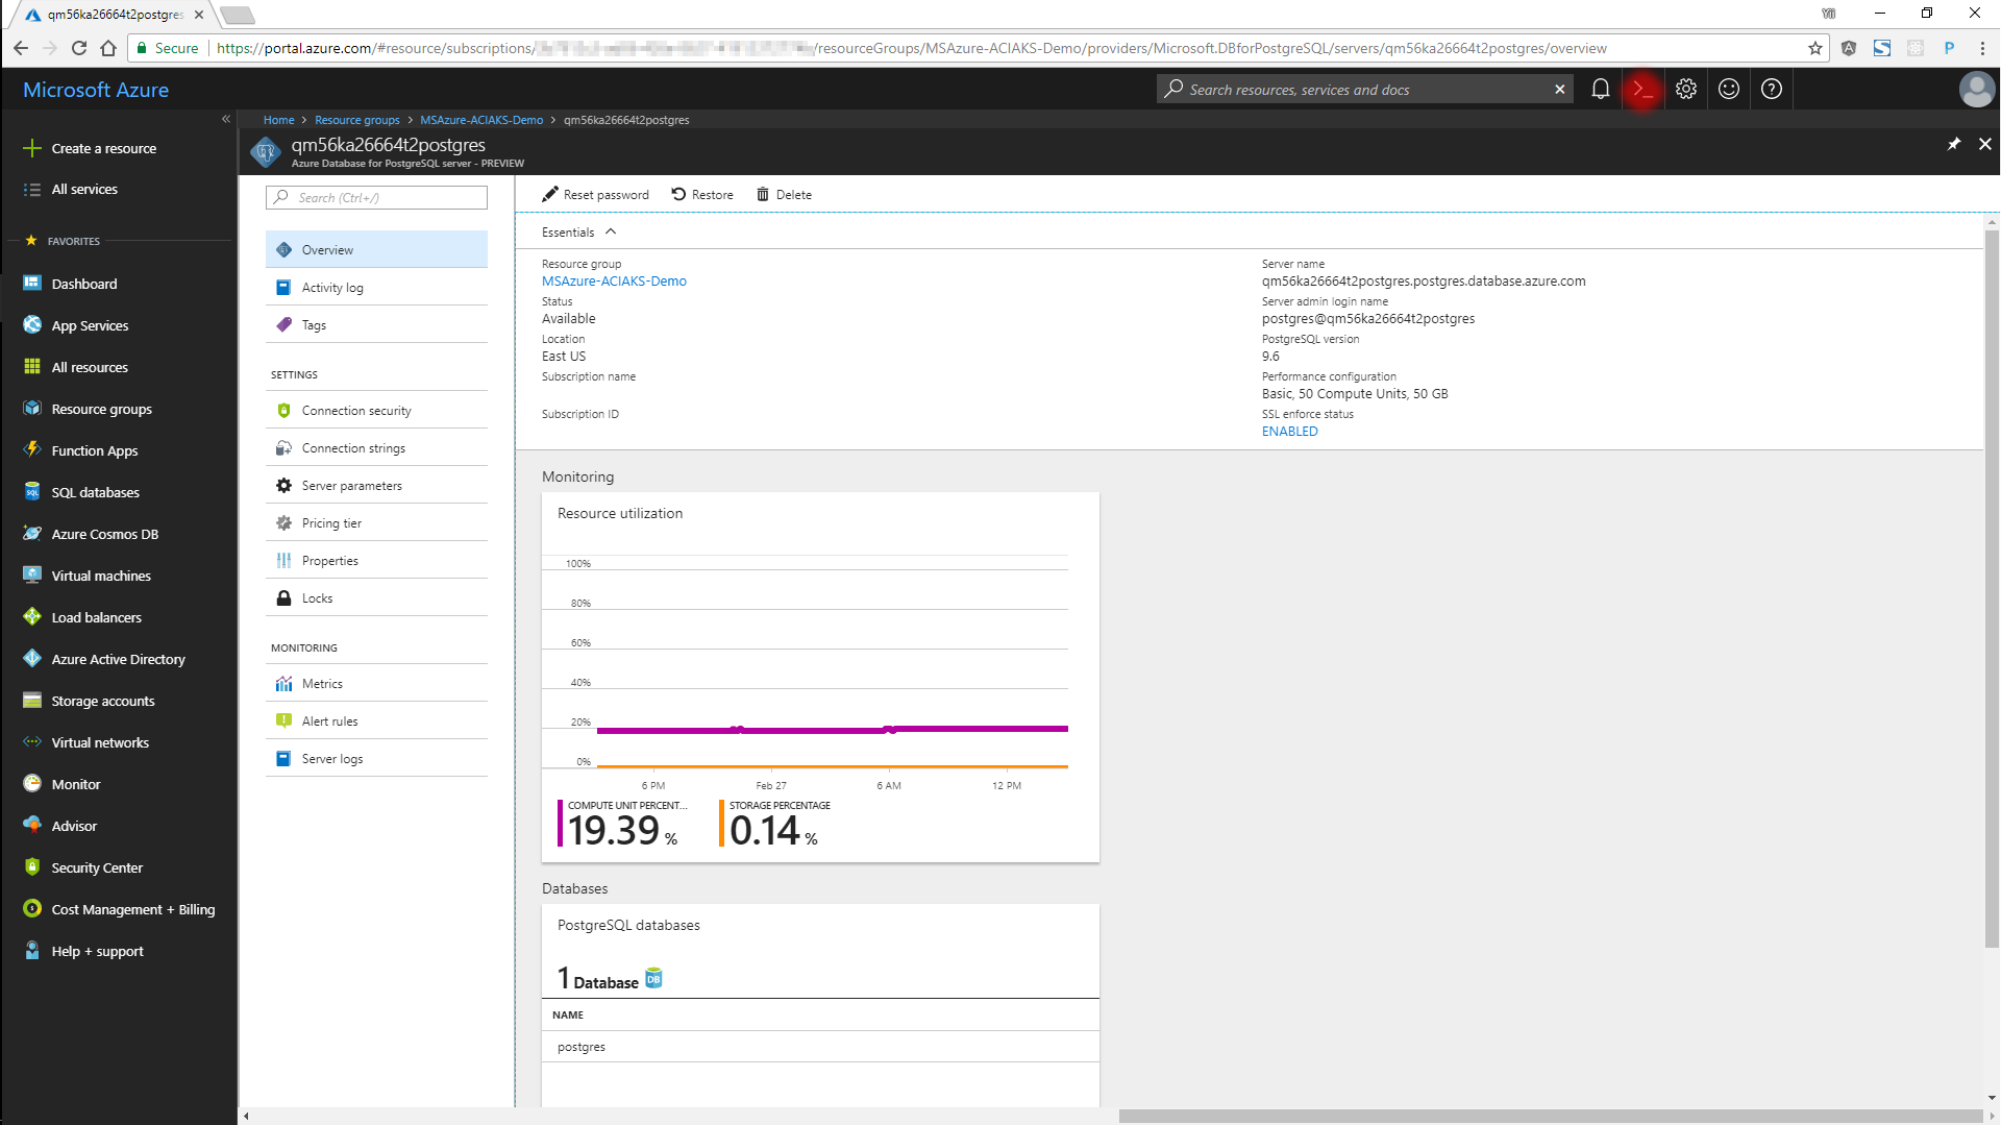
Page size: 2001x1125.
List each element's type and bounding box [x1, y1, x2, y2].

text_box [1628, 78, 1657, 106]
picture [0, 0, 2001, 1125]
